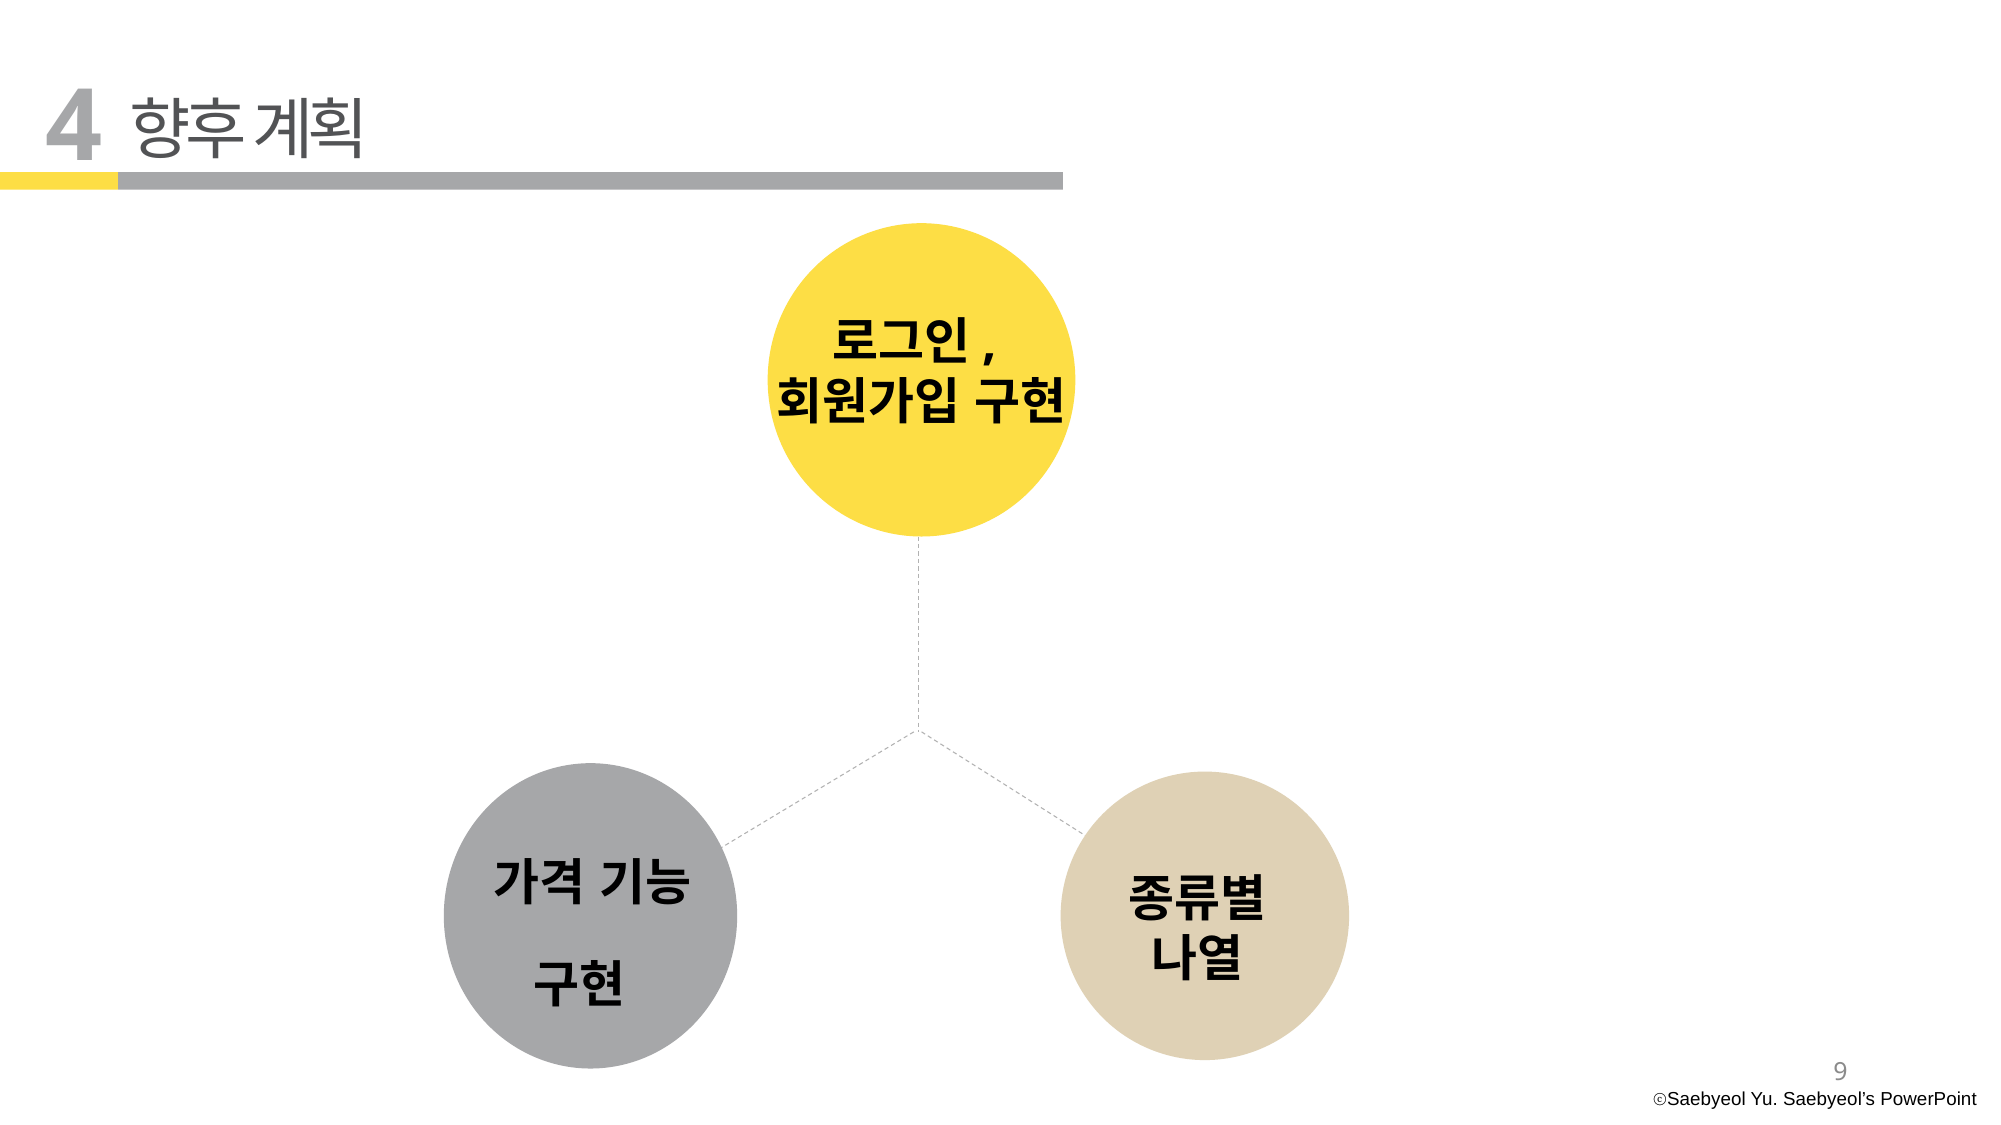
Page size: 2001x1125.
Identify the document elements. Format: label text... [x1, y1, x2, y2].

text_box [119, 171, 1064, 191]
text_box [443, 223, 1350, 1069]
text_box 4 [30, 53, 118, 189]
text_box 향후 계획 [118, 79, 385, 175]
text_box [0, 171, 119, 191]
slide_number 9 [1412, 1042, 1863, 1103]
